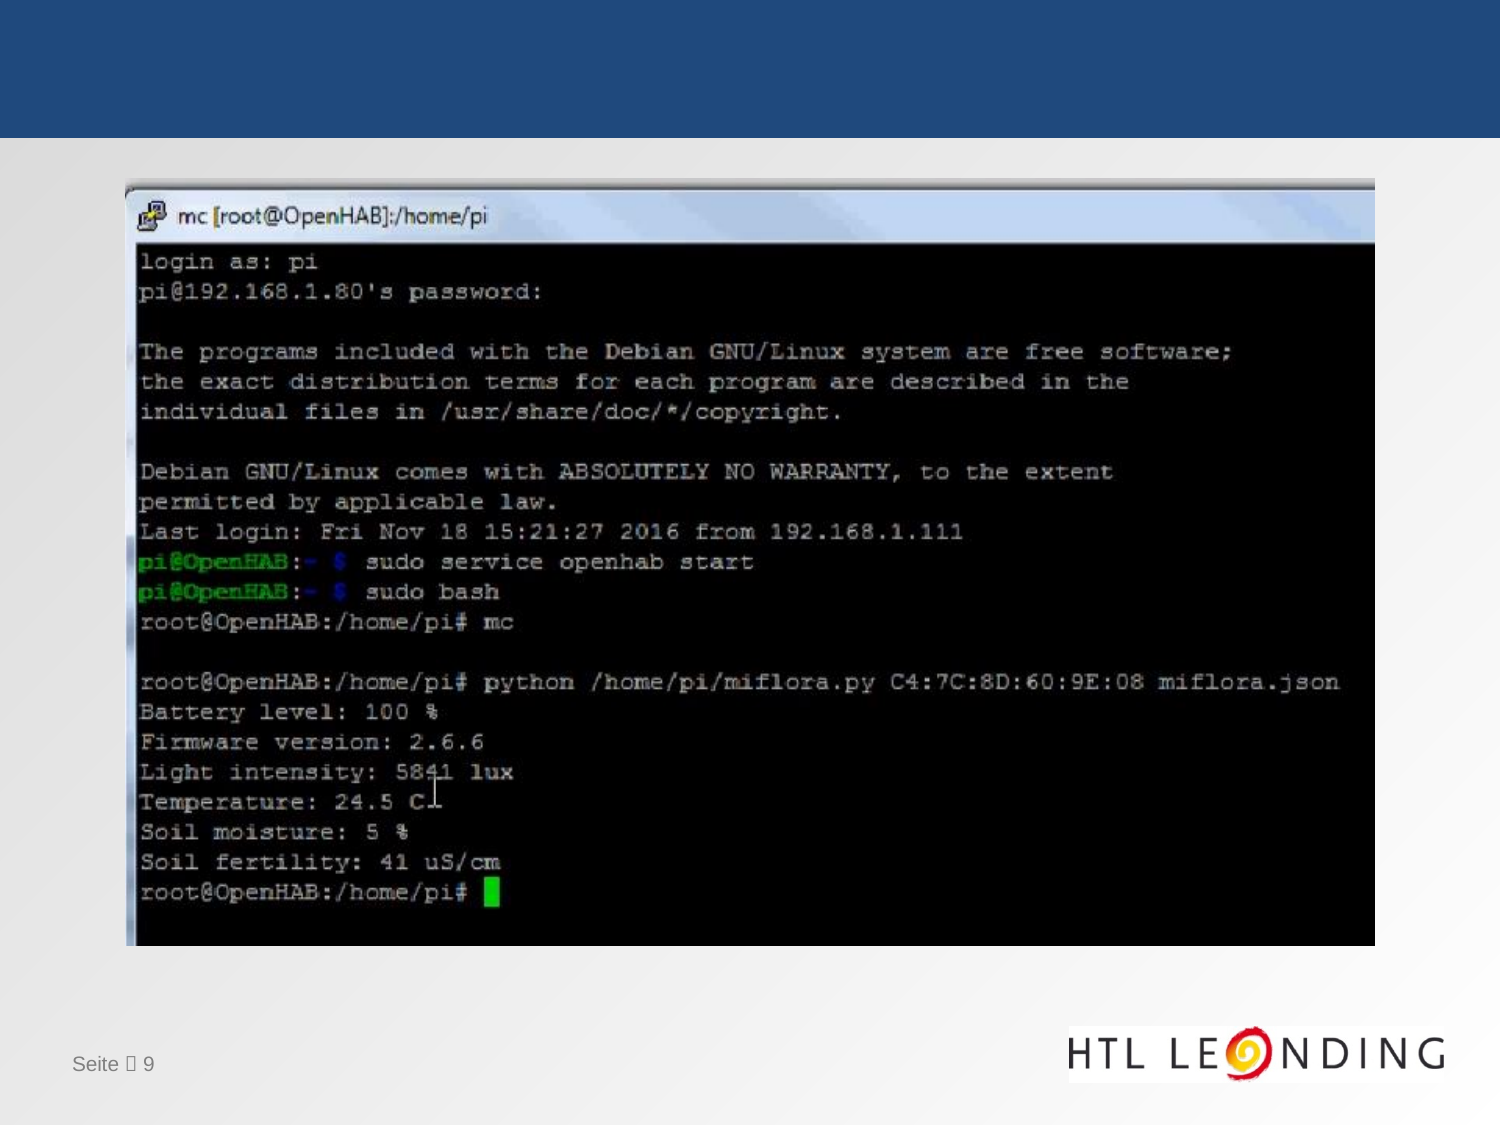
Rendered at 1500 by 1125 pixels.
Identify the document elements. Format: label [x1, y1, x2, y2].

picture [124, 178, 1376, 947]
picture [1069, 1026, 1444, 1083]
